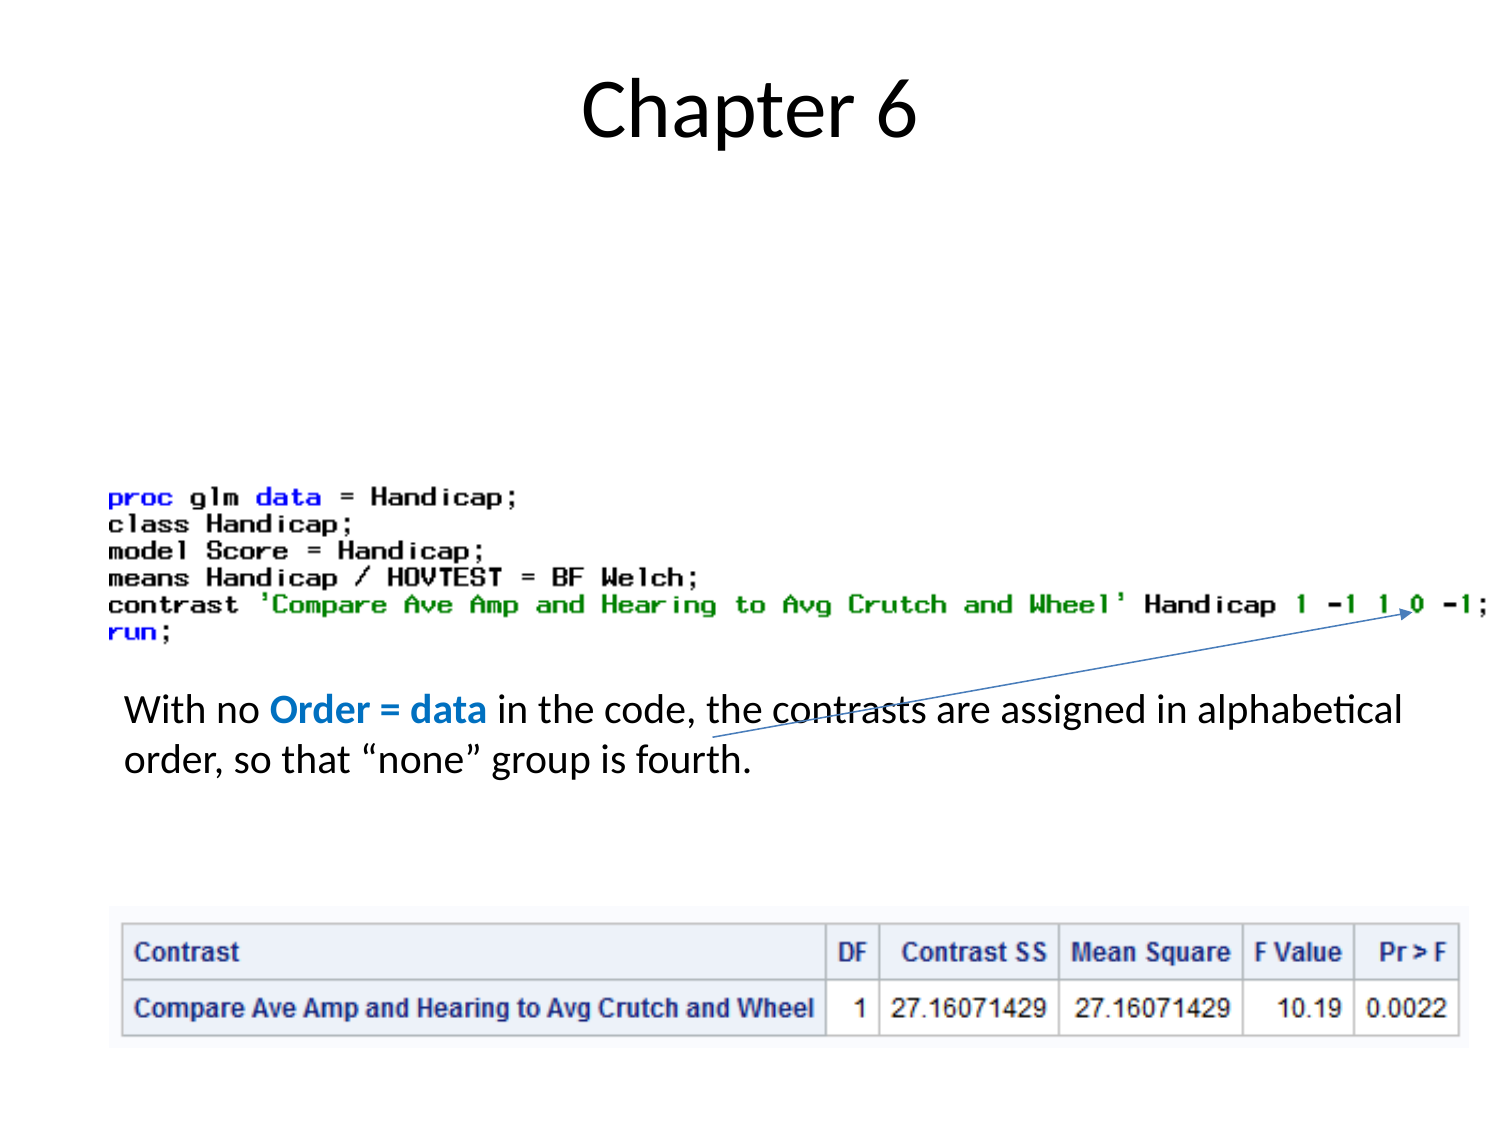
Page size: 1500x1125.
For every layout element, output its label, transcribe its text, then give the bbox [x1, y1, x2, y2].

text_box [712, 611, 1413, 738]
picture [108, 906, 1469, 1048]
picture [108, 478, 1500, 661]
title Chapter 6 [75, 45, 1425, 163]
text_box With no Order = data in the code, the contrasts are assigned in alphabetical order, so that “none” group is fourth. [109, 674, 1425, 790]
